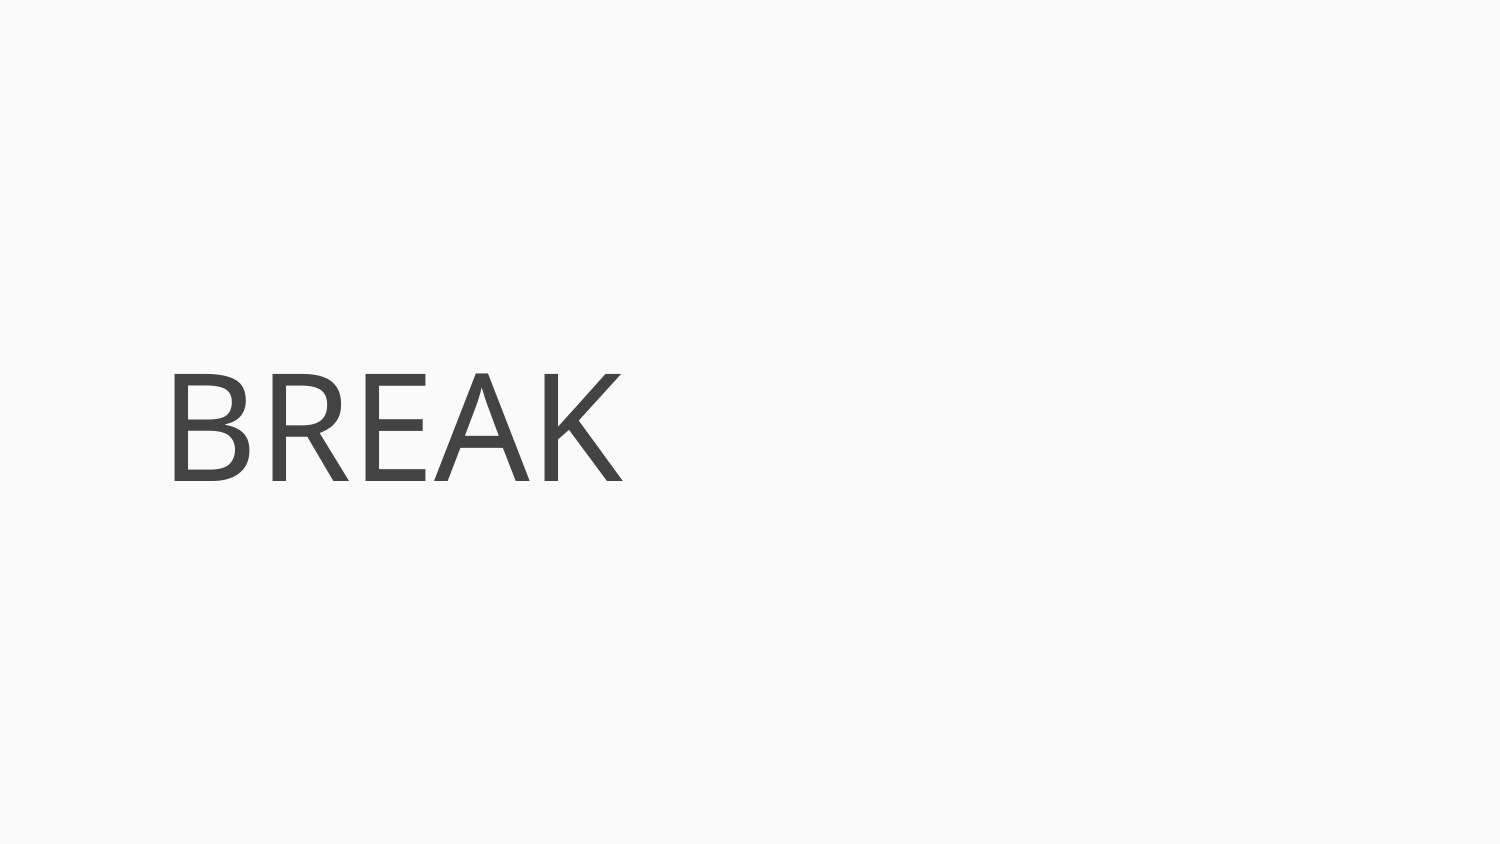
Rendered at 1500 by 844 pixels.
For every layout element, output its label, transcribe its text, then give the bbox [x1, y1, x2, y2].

title BREAK [145, 272, 891, 572]
